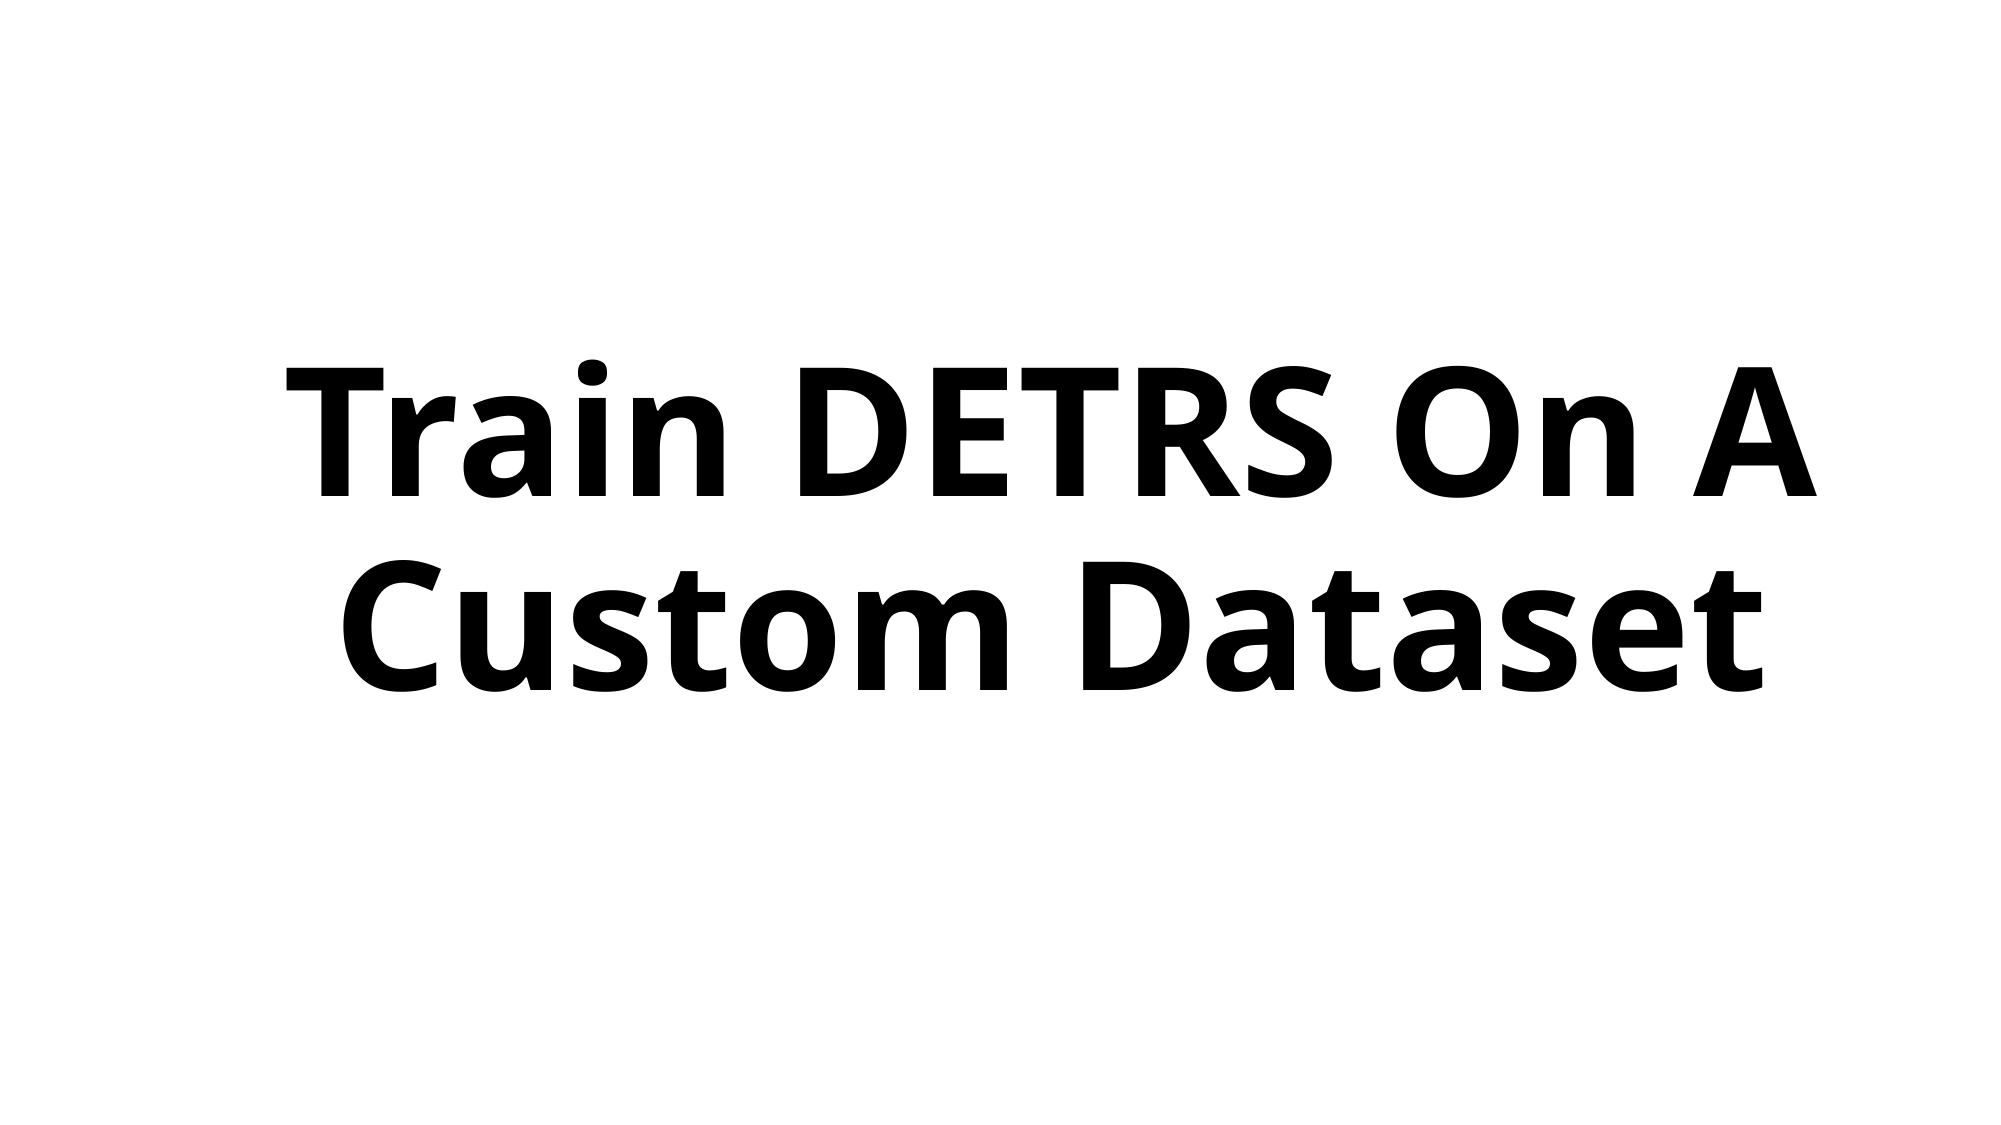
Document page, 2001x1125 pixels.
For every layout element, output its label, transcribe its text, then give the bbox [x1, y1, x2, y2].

title Train DETRS On A Custom Dataset [249, 184, 1853, 737]
